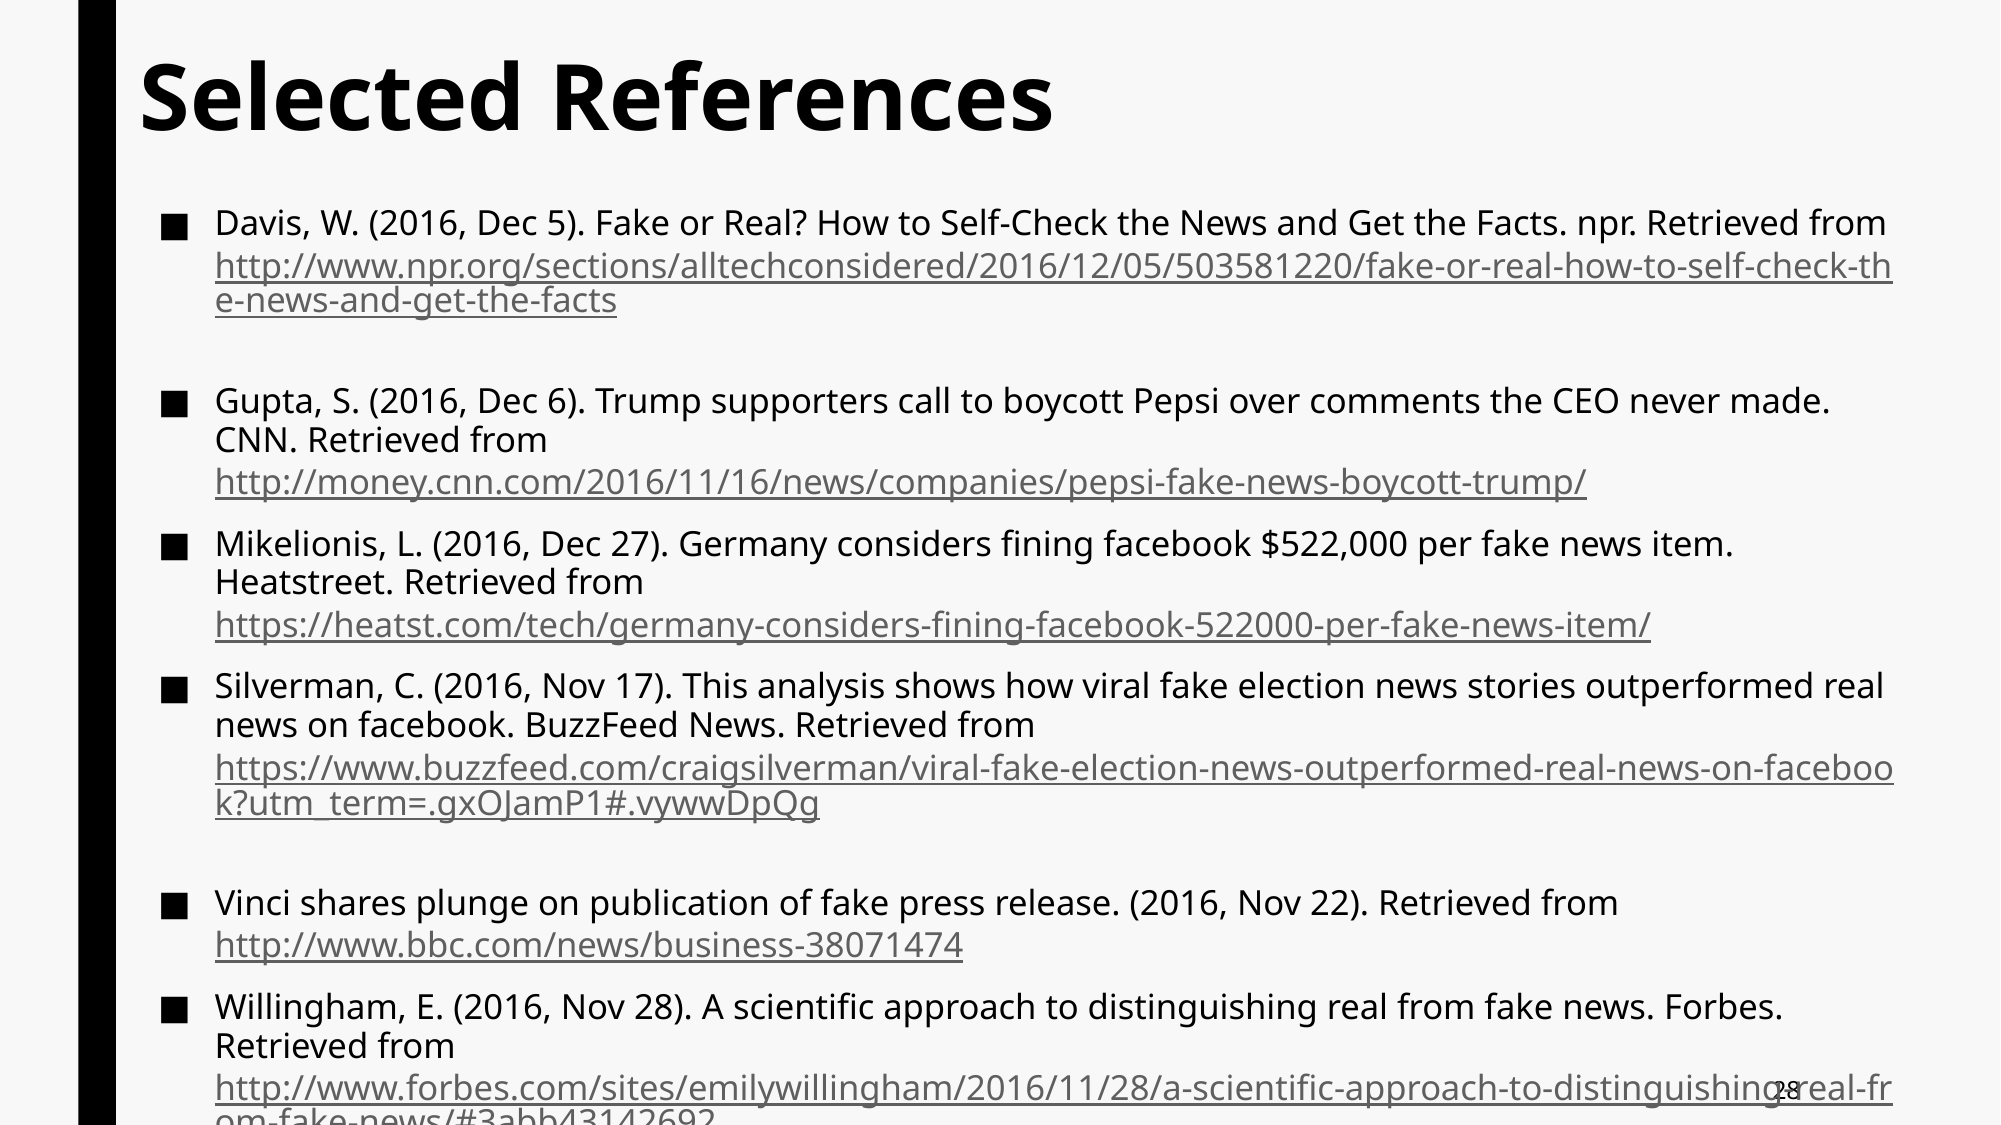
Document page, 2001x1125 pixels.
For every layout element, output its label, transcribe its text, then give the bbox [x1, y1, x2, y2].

title Selected References [124, 44, 1700, 289]
list Davis, W. (2016, Dec 5). Fake or Real? How to Self-Check the News and Get the Facts. npr. Retrieved from http://www.npr.org/sections/alltechconsidered/2016/12/05/503581220/fake-or-real-how-to-self-check-the-news-and-get-the-facts Gupta, S. (2016, Dec 6). Trump supporters call to boycott Pepsi over comments the CEO never made. CNN. Retrieved from http://money.cnn.com/2016/11/16/news/companies/pepsi-fake-news-boycott-trump/ Mikelionis, L. (2016, Dec 27). Germany considers fining facebook $522,000 per fake news item. Heatstreet. Retrieved from https://heatst.com/tech/germany-considers-fining-facebook-522000-per-fake-news-item/ Silverman, C. (2016, Nov 17). This analysis shows how viral fake election news stories outperformed real news on facebook. BuzzFeed News. Retrieved from https://www.buzzfeed.com/craigsilverman/viral-fake-election-news-outperformed-real-news-on-facebook?utm_term=.gxOJamP1#.vywwDpQg Vinci shares plunge on publication of fake press release. (2016, Nov 22). Retrieved from http://www.bbc.com/news/business-38071474 Willingham, E. (2016, Nov 28). A scientific approach to distinguishing real from fake news. Forbes. Retrieved from http://www.forbes.com/sites/emilywillingham/2016/11/28/a-scientific-approach-to-distinguishing-real-from-fake-news/#3abb43142692 [143, 197, 1910, 1083]
slide_number 28 [1553, 1058, 1816, 1125]
